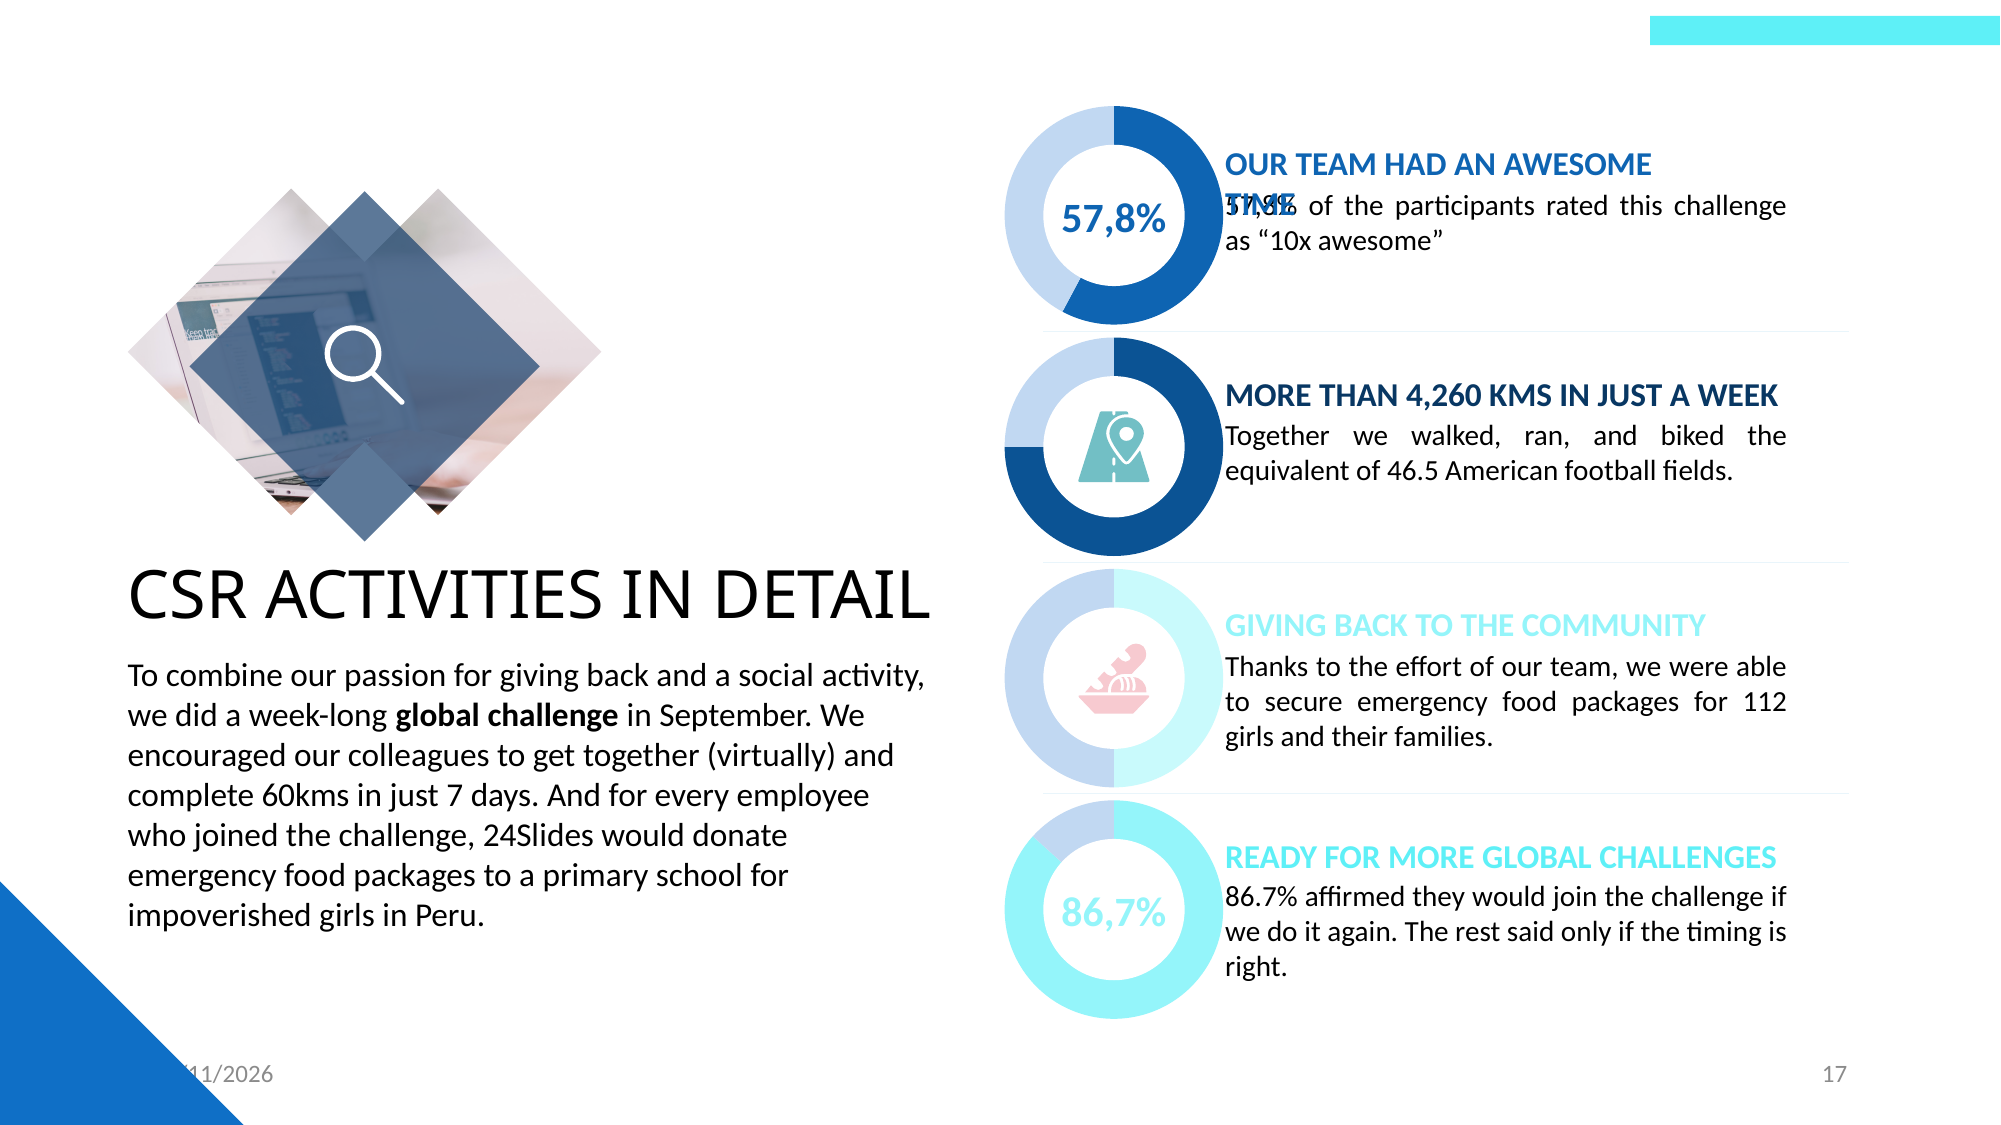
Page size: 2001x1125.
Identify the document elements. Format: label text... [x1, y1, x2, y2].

chart [977, 564, 1251, 792]
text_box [1078, 642, 1150, 714]
text_box CSR ACTIVITIES IN DETAIL [127, 552, 937, 633]
chart [977, 795, 1251, 1024]
chart [977, 332, 1251, 561]
text_box [1649, 15, 2000, 46]
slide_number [137, 1042, 588, 1103]
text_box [1251, 372, 1788, 487]
chart [977, 101, 1251, 330]
slide_number 17 [1412, 1042, 1863, 1103]
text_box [1251, 835, 2000, 984]
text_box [127, 188, 602, 542]
text_box [0, 879, 246, 1125]
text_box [1251, 142, 1788, 258]
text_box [1251, 602, 1788, 754]
text_box To combine our passion for giving back and a social activity, we did a week-long global challenge in September. We encouraged our colleagues to get together (virtually) and complete 60kms in just 7 days. And for every employee who joined the challenge, 24Slides would donate emergency food packages to a primary school for impoverished girls in Peru. [127, 653, 934, 934]
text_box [1078, 411, 1150, 483]
